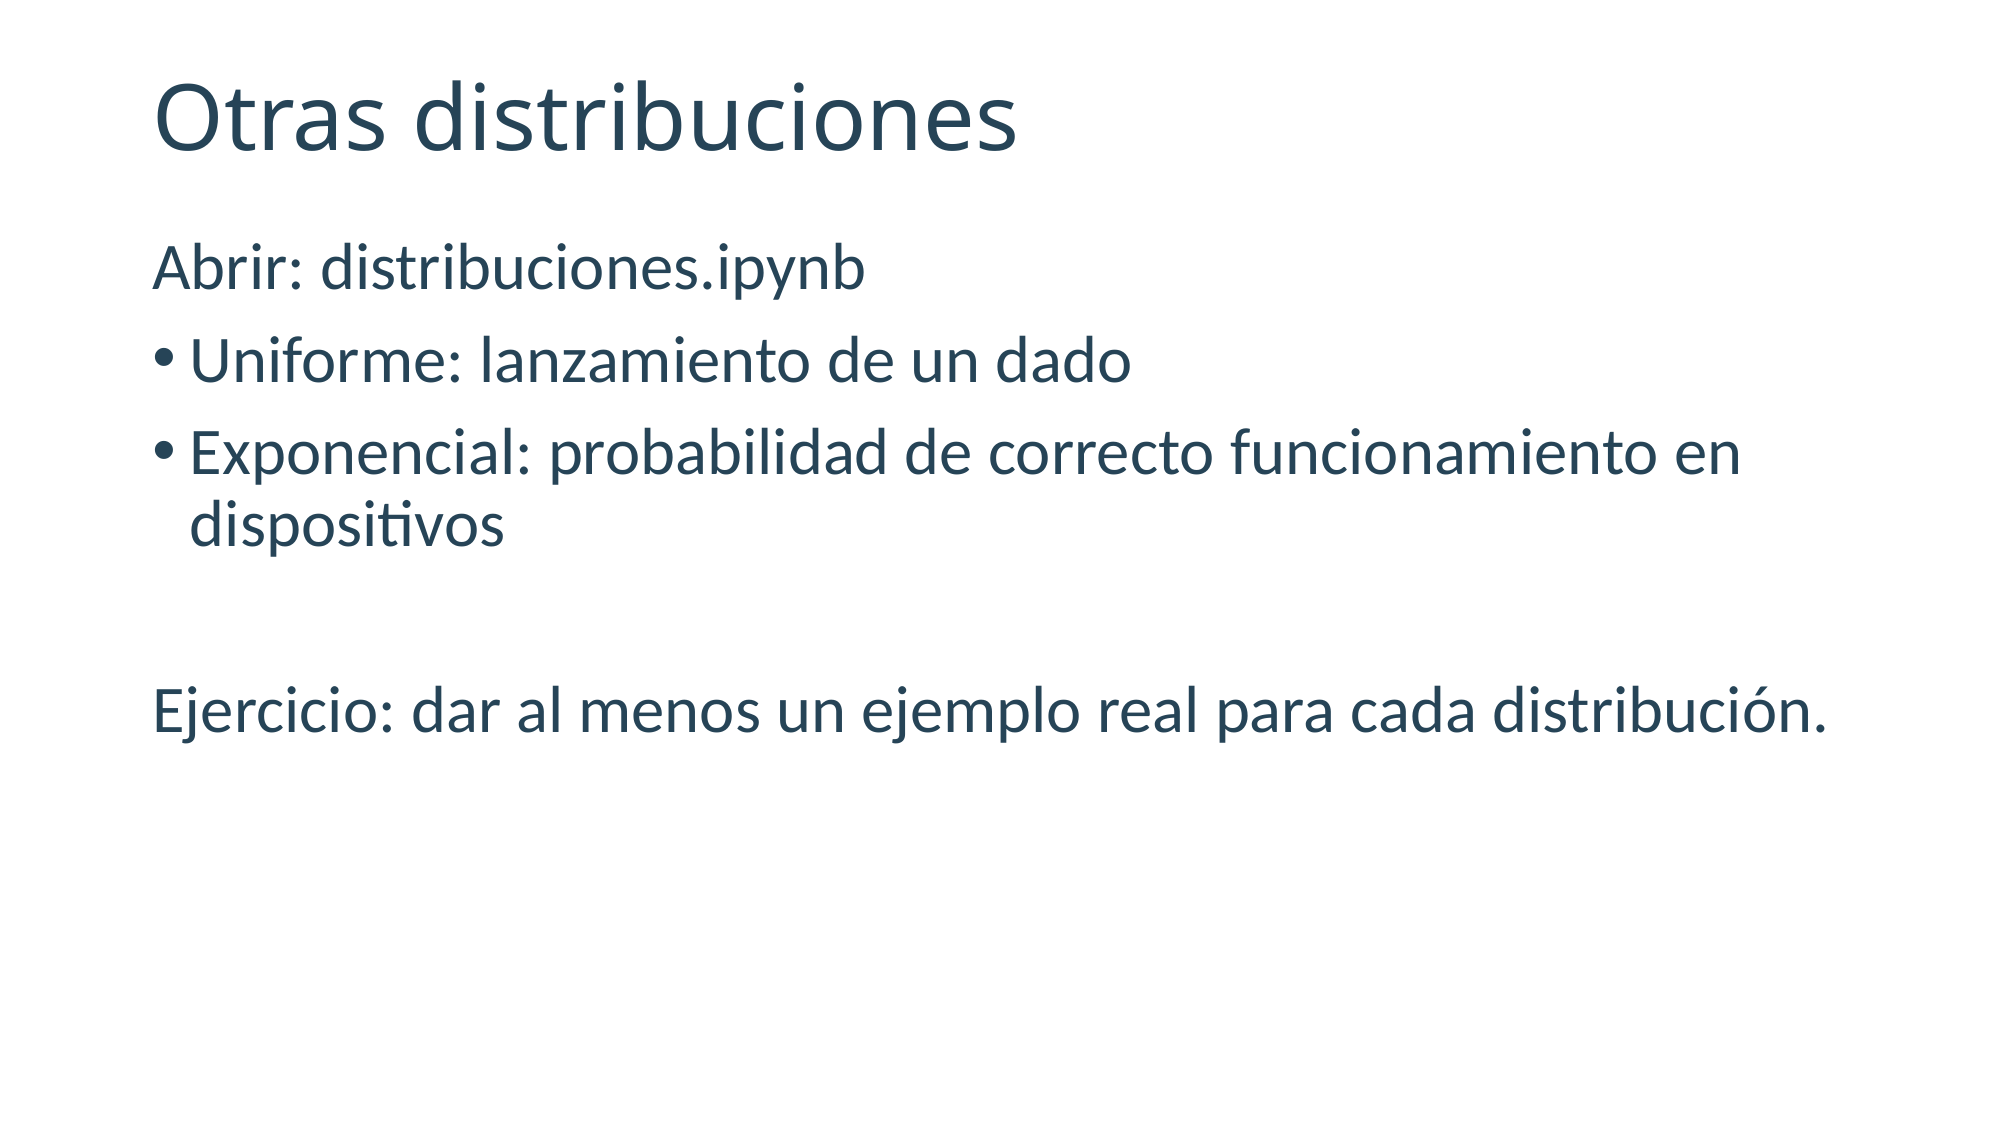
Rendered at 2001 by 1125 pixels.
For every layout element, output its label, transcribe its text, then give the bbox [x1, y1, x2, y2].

title Otras distribuciones [137, 59, 1863, 182]
list Abrir: distribuciones.ipynb Uniforme: lanzamiento de un dado Exponencial: probabilidad de correcto funcionamiento en dispositivos Ejercicio: dar al menos un ejemplo real para cada distribución. [137, 224, 1863, 1014]
